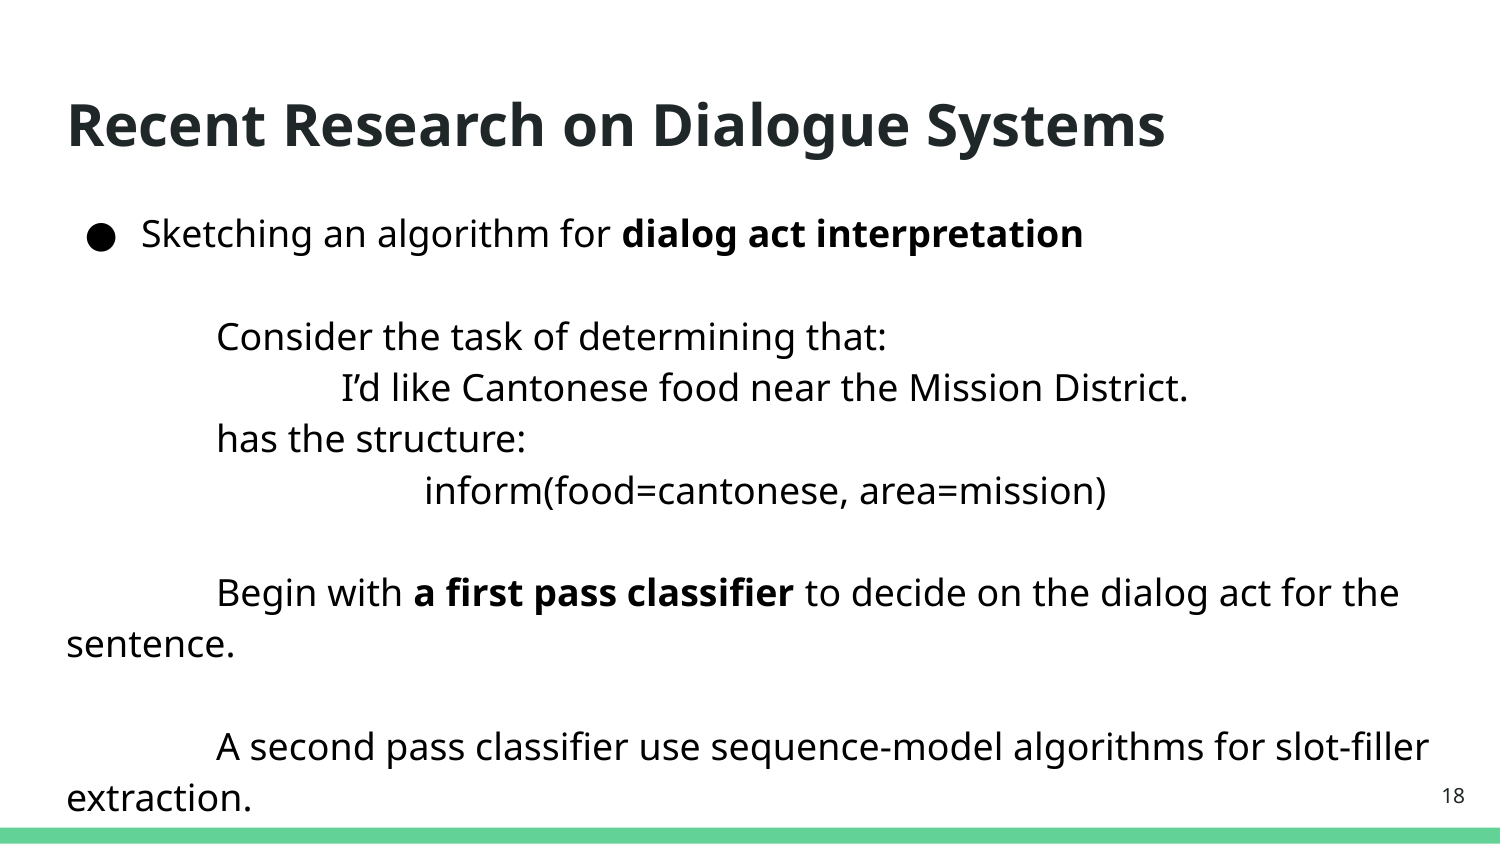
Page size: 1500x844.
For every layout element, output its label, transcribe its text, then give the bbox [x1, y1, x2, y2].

slide_number ‹#› [1389, 764, 1480, 830]
title Recent Research on Dialogue Systems [51, 72, 1449, 167]
list Sketching an algorithm for dialog act interpretation Consider the task of determining that: I’d like Cantonese food near the Mission District. has the structure: inform(food=cantonese, area=mission) Begin with a first pass classifier to decide on the dialog act for the sentence. A second pass classifier use sequence-model algorithms for slot-filler extraction. [51, 189, 1480, 750]
